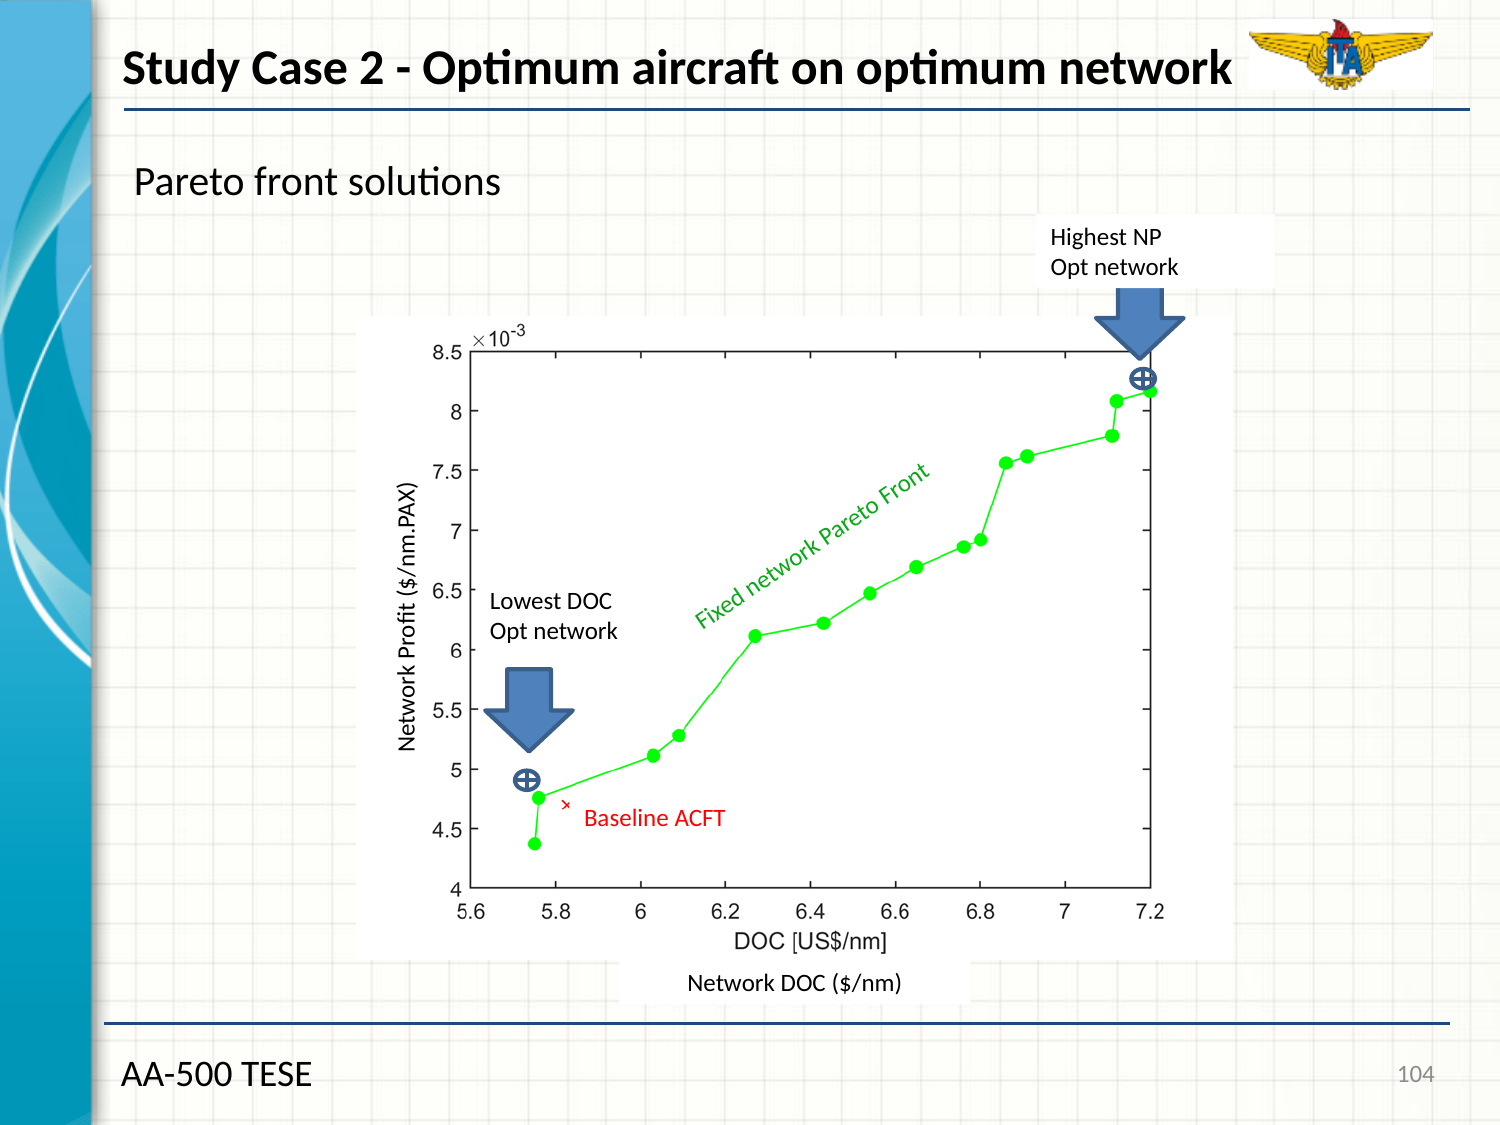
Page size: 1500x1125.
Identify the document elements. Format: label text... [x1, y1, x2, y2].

slide_number 104 [1100, 1042, 1450, 1103]
text_box Highest NP Opt network [1035, 213, 1275, 289]
text_box Network DOC ($/nm) [619, 968, 971, 1004]
text_box [1115, 289, 1164, 314]
text_box Pareto front solutions [119, 146, 1140, 211]
text_box Study Case 2 - Optimum aircraft on optimum network [107, 27, 1258, 102]
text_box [356, 316, 1234, 960]
picture [0, 0, 1500, 1125]
